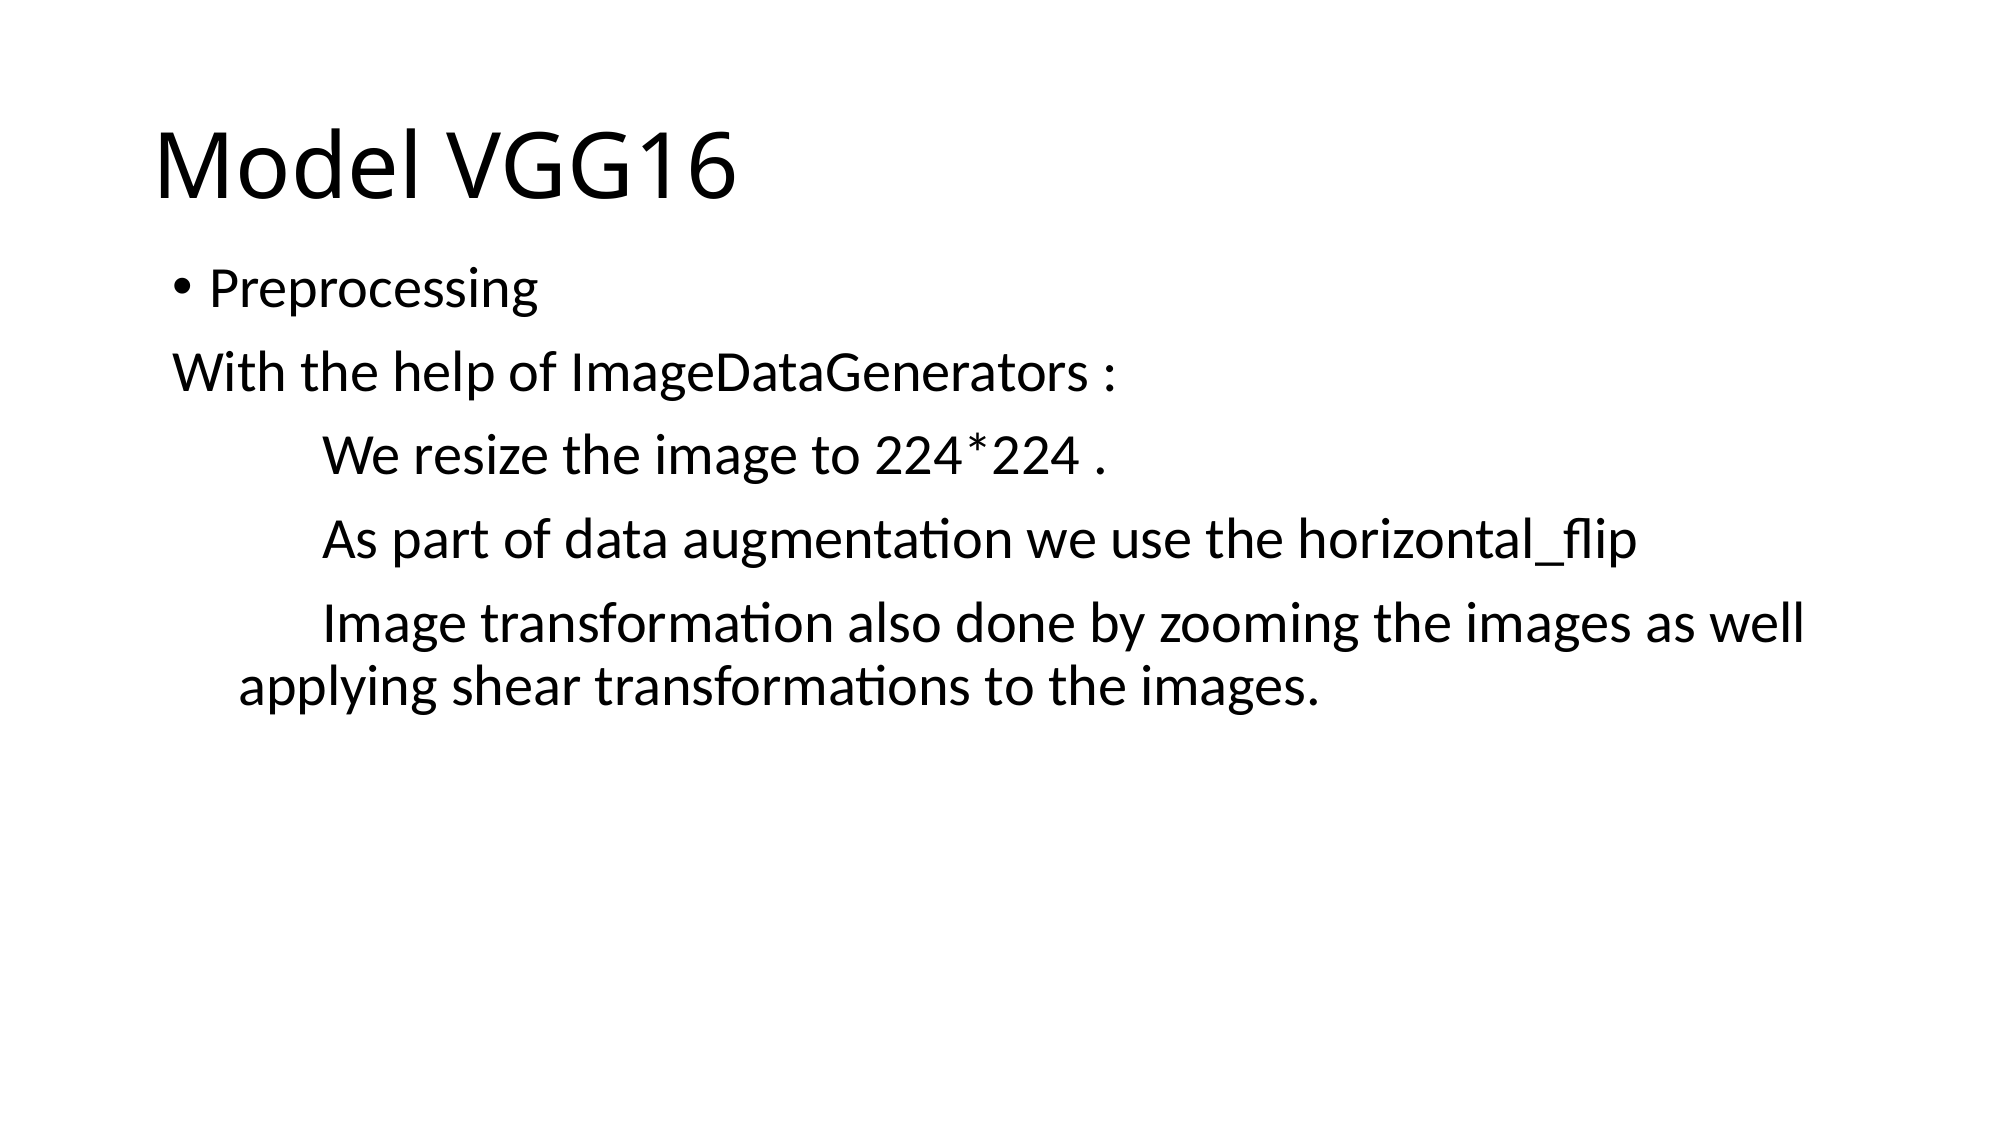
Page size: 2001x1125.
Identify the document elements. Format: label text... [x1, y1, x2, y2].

list Preprocessing With the help of ImageDataGenerators : We resize the image to 224*224 . As part of data augmentation we use the horizontal_flip Image transformation also done by zooming the images as well applying shear transformations to the images. [157, 249, 1883, 964]
title Model VGG16 [137, 59, 1863, 278]
